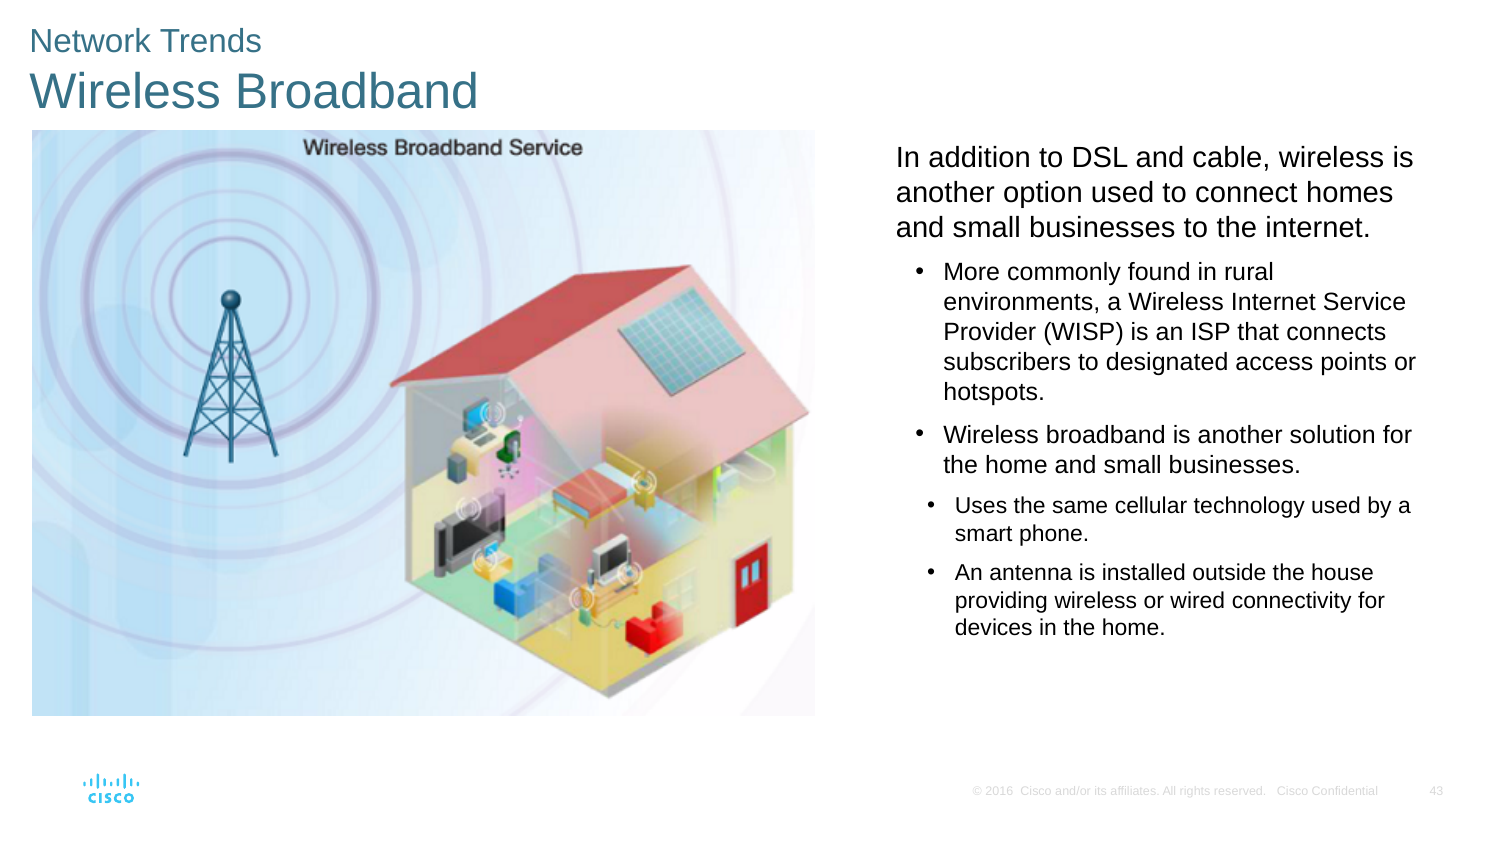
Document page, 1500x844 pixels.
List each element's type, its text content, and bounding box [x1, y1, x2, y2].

title Network Trends Wireless Broadband [14, 6, 815, 131]
picture [32, 130, 815, 716]
list In addition to DSL and cable, wireless is another option used to connect homes and small businesses to the internet. More commonly found in rural environments, a Wireless Internet Service Provider (WISP) is an ISP that connects subscribers to designated access points or hotspots. Wireless broadband is another solution for the home and small businesses. Uses the same cellular technology used by a smart phone. An antenna is installed outside the house providing wireless or wired connectivity for devices in the home. [857, 131, 1461, 710]
